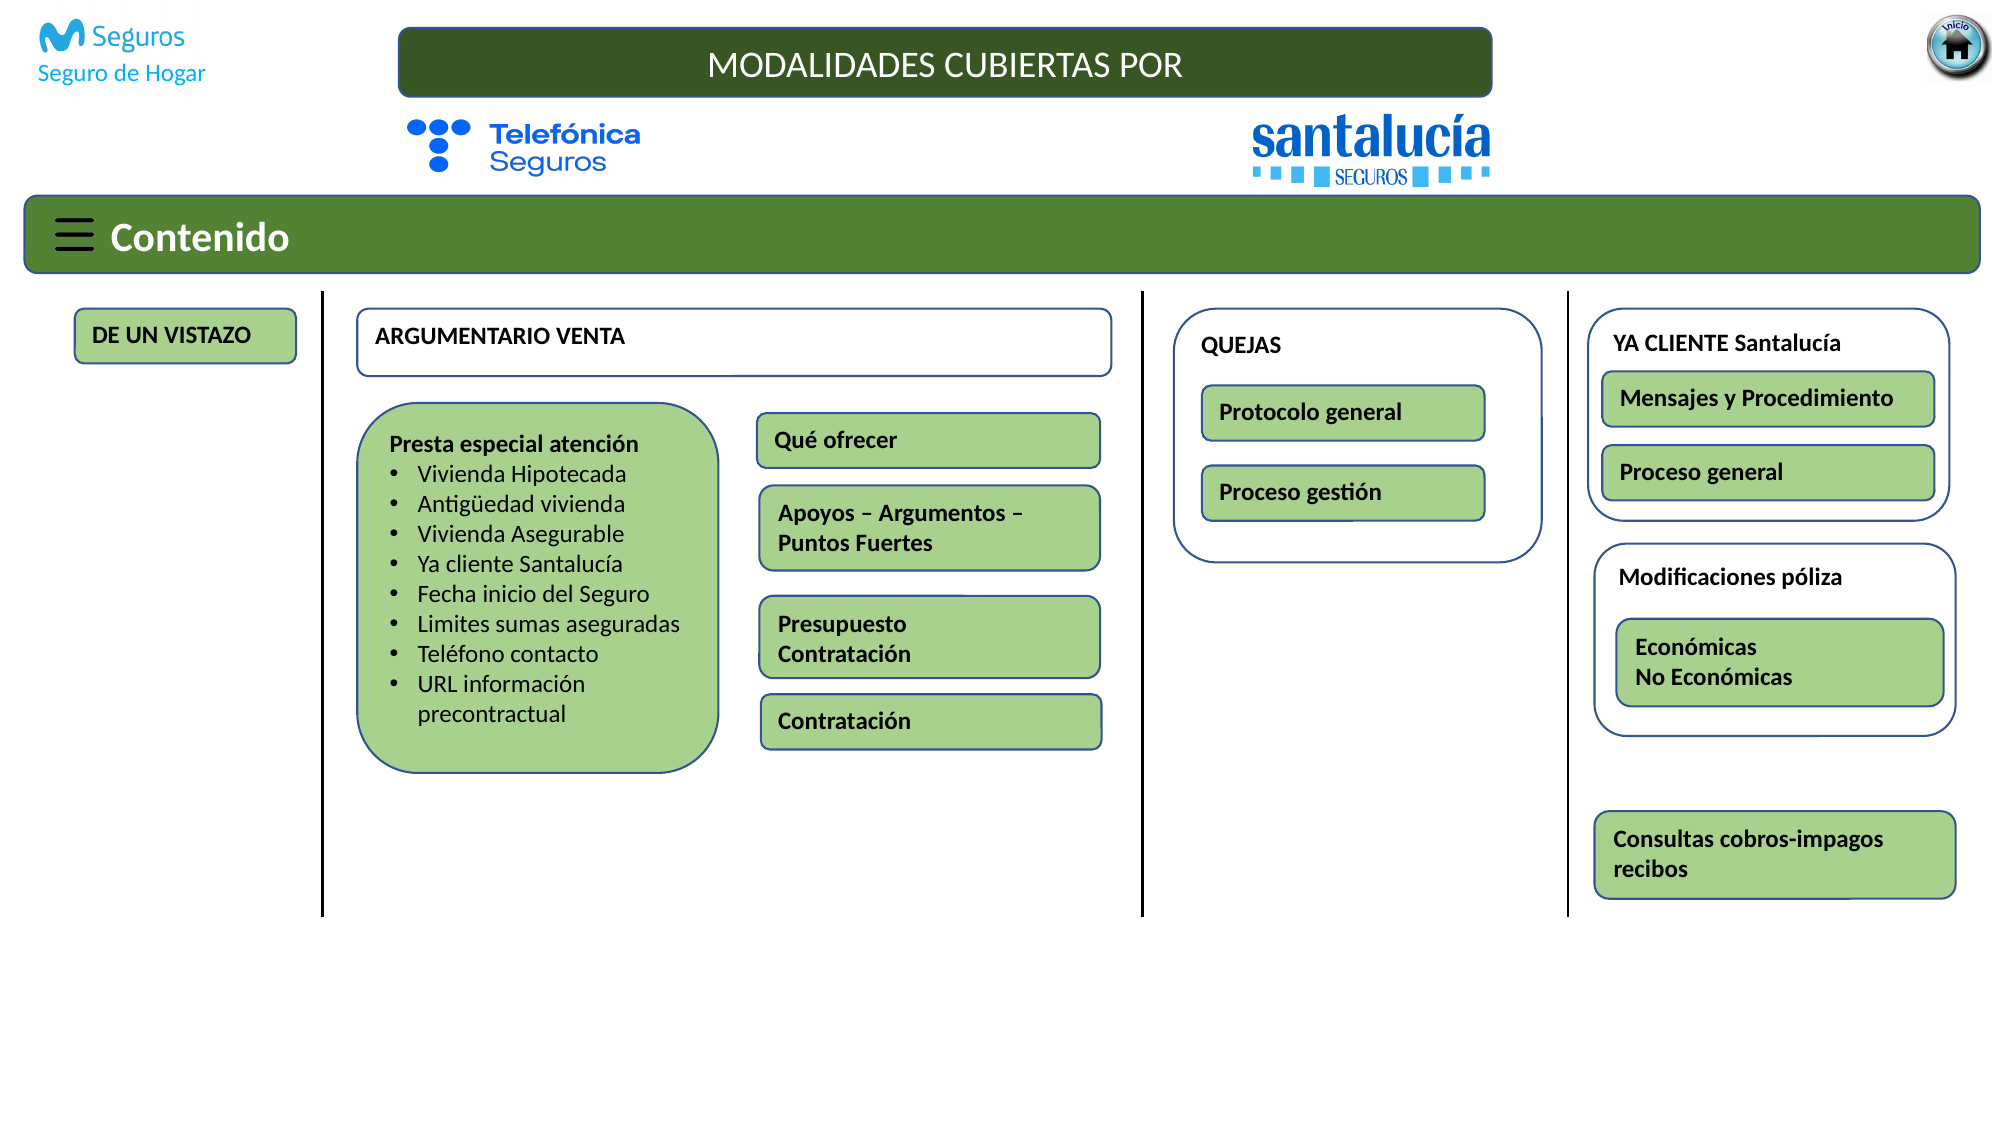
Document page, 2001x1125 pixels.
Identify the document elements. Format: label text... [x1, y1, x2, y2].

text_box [24, 195, 1980, 274]
text_box Modificaciones póliza [1593, 542, 1957, 738]
text_box Contratación [759, 693, 1103, 751]
text_box ARGUMENTARIO VENTA [356, 307, 1113, 378]
text_box Seguro de Hogar [23, 46, 222, 94]
picture [22, 2, 196, 66]
text_box YA CLIENTE Santalucía [1587, 307, 1951, 522]
text_box Protocolo general [1200, 384, 1486, 442]
text_box Proceso gestión [1200, 464, 1486, 522]
text_box Apoyos – Argumentos – Puntos Fuertes [758, 484, 1102, 572]
text_box DE UN VISTAZO [73, 307, 298, 365]
text_box QUEJAS [1172, 307, 1543, 564]
picture [389, 103, 657, 190]
picture [1250, 106, 1492, 195]
text_box Mensajes y Procedimiento [1601, 370, 1936, 428]
text_box Presupuesto Contratación [758, 594, 1102, 680]
picture [1927, 14, 1992, 82]
text_box Proceso general [1601, 444, 1936, 502]
text_box Económicas No Económicas [1615, 617, 1945, 708]
text_box Consultas cobros-impagos recibos [1593, 810, 1957, 900]
text_box Presta especial atención Vivienda Hipotecada Antigüedad vivienda Vivienda Asegurable Ya cliente Santalucía Fecha inicio del Seguro Limites sumas aseguradas Teléfono contacto URL información precontractual [356, 401, 720, 774]
text_box MODALIDADES CUBIERTAS POR [397, 26, 1493, 98]
text_box Qué ofrecer [755, 412, 1102, 469]
